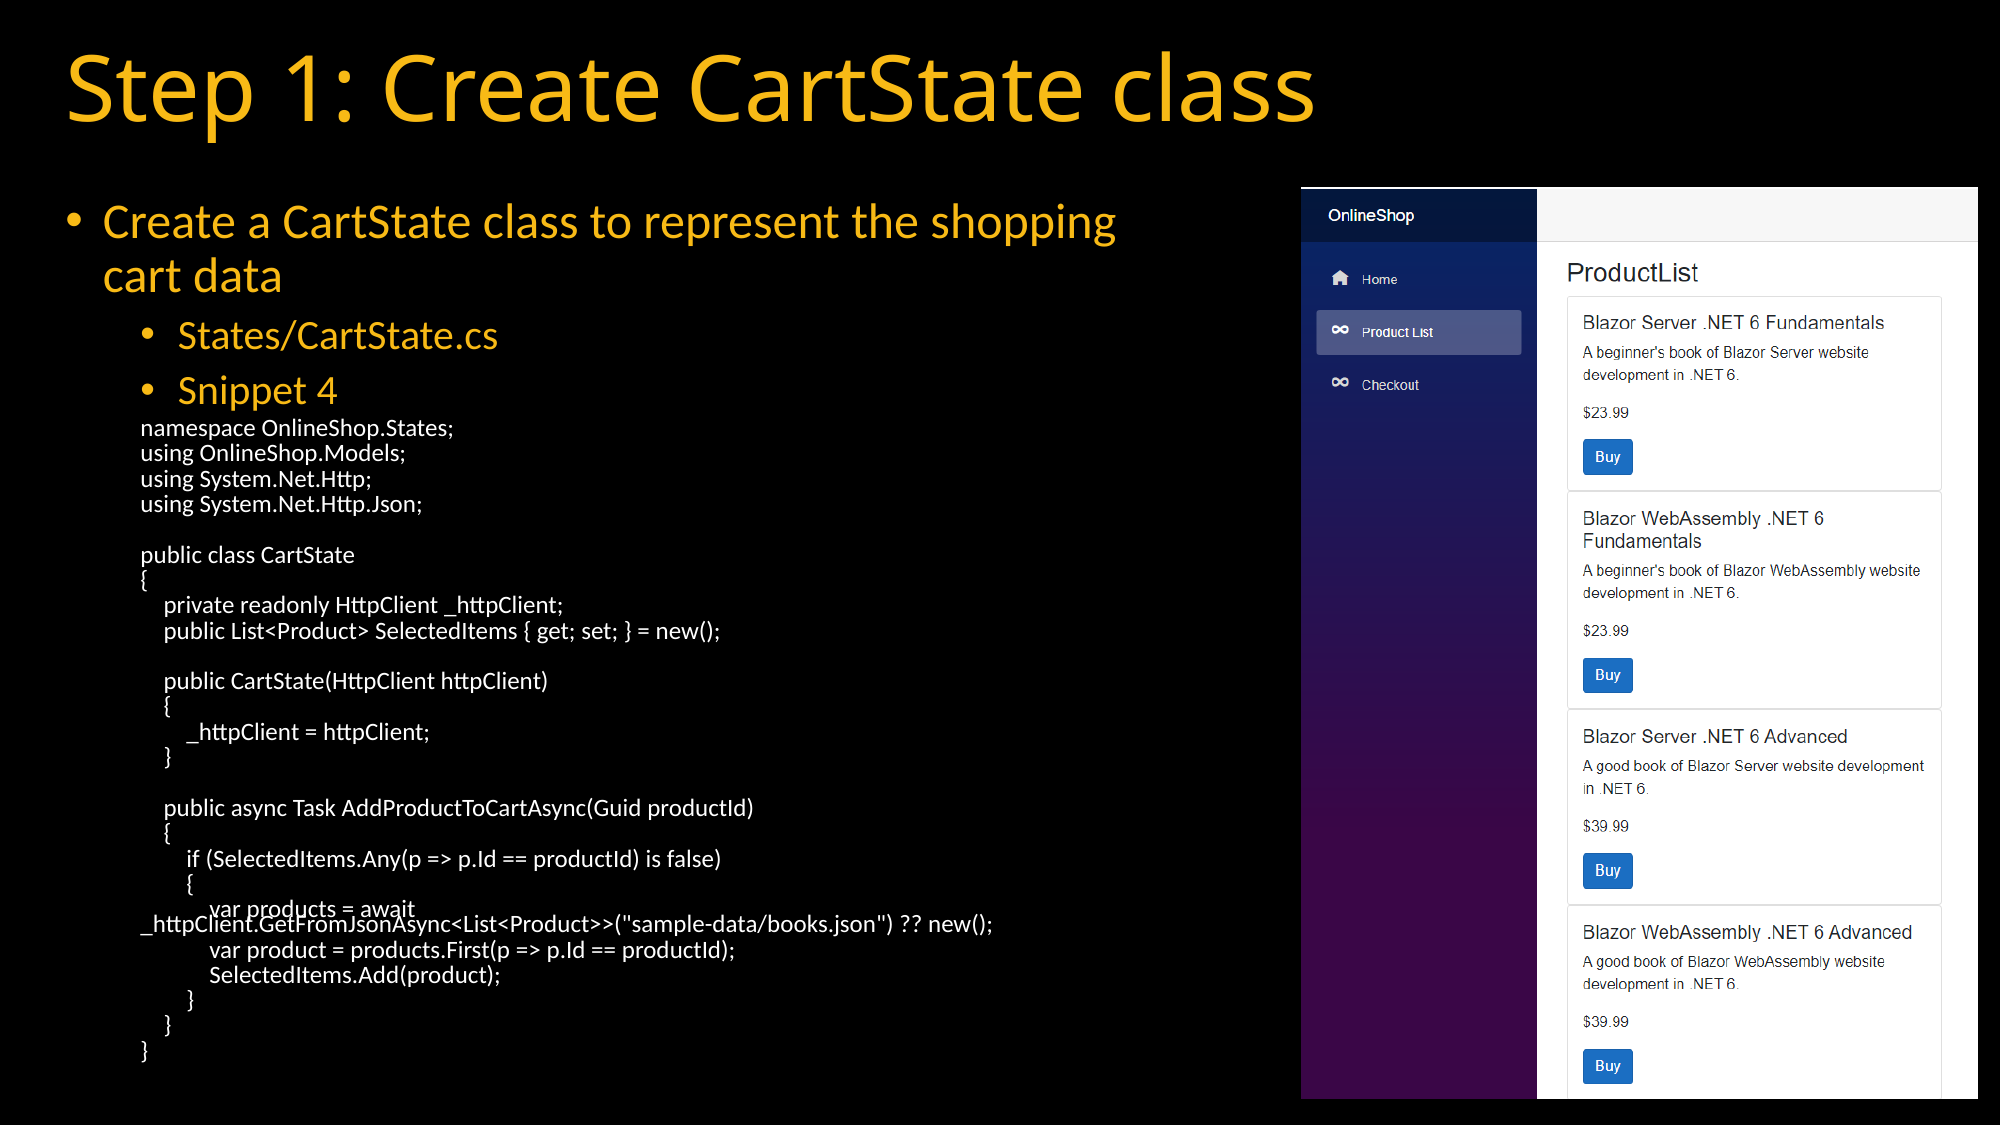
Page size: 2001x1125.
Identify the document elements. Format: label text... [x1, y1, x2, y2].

picture [1301, 187, 1978, 1099]
list Create a CartState class to represent the shopping cart data States/CartState.cs Snippet 4 namespace OnlineShop.States; using OnlineShop.Models; using System.Net.Http; using System.Net.Http.Json; public class CartState { private readonly HttpClient _httpClient; public List<Product> SelectedItems { get; set; } = new(); public CartState(HttpClient httpClient) { _httpClient = httpClient; } public async Task AddProductToCartAsync(Guid productId) { if (SelectedItems.Any(p => p.Id == productId) is false) { var products = await _httpClient.GetFromJsonAsync<List<Product>>("sample-data/books.json") ?? new(); var product = products.First(p => p.Id == productId); SelectedItems.Add(product); } } } [50, 187, 1143, 1090]
title Step 1: Create CartState class [50, 35, 1409, 185]
